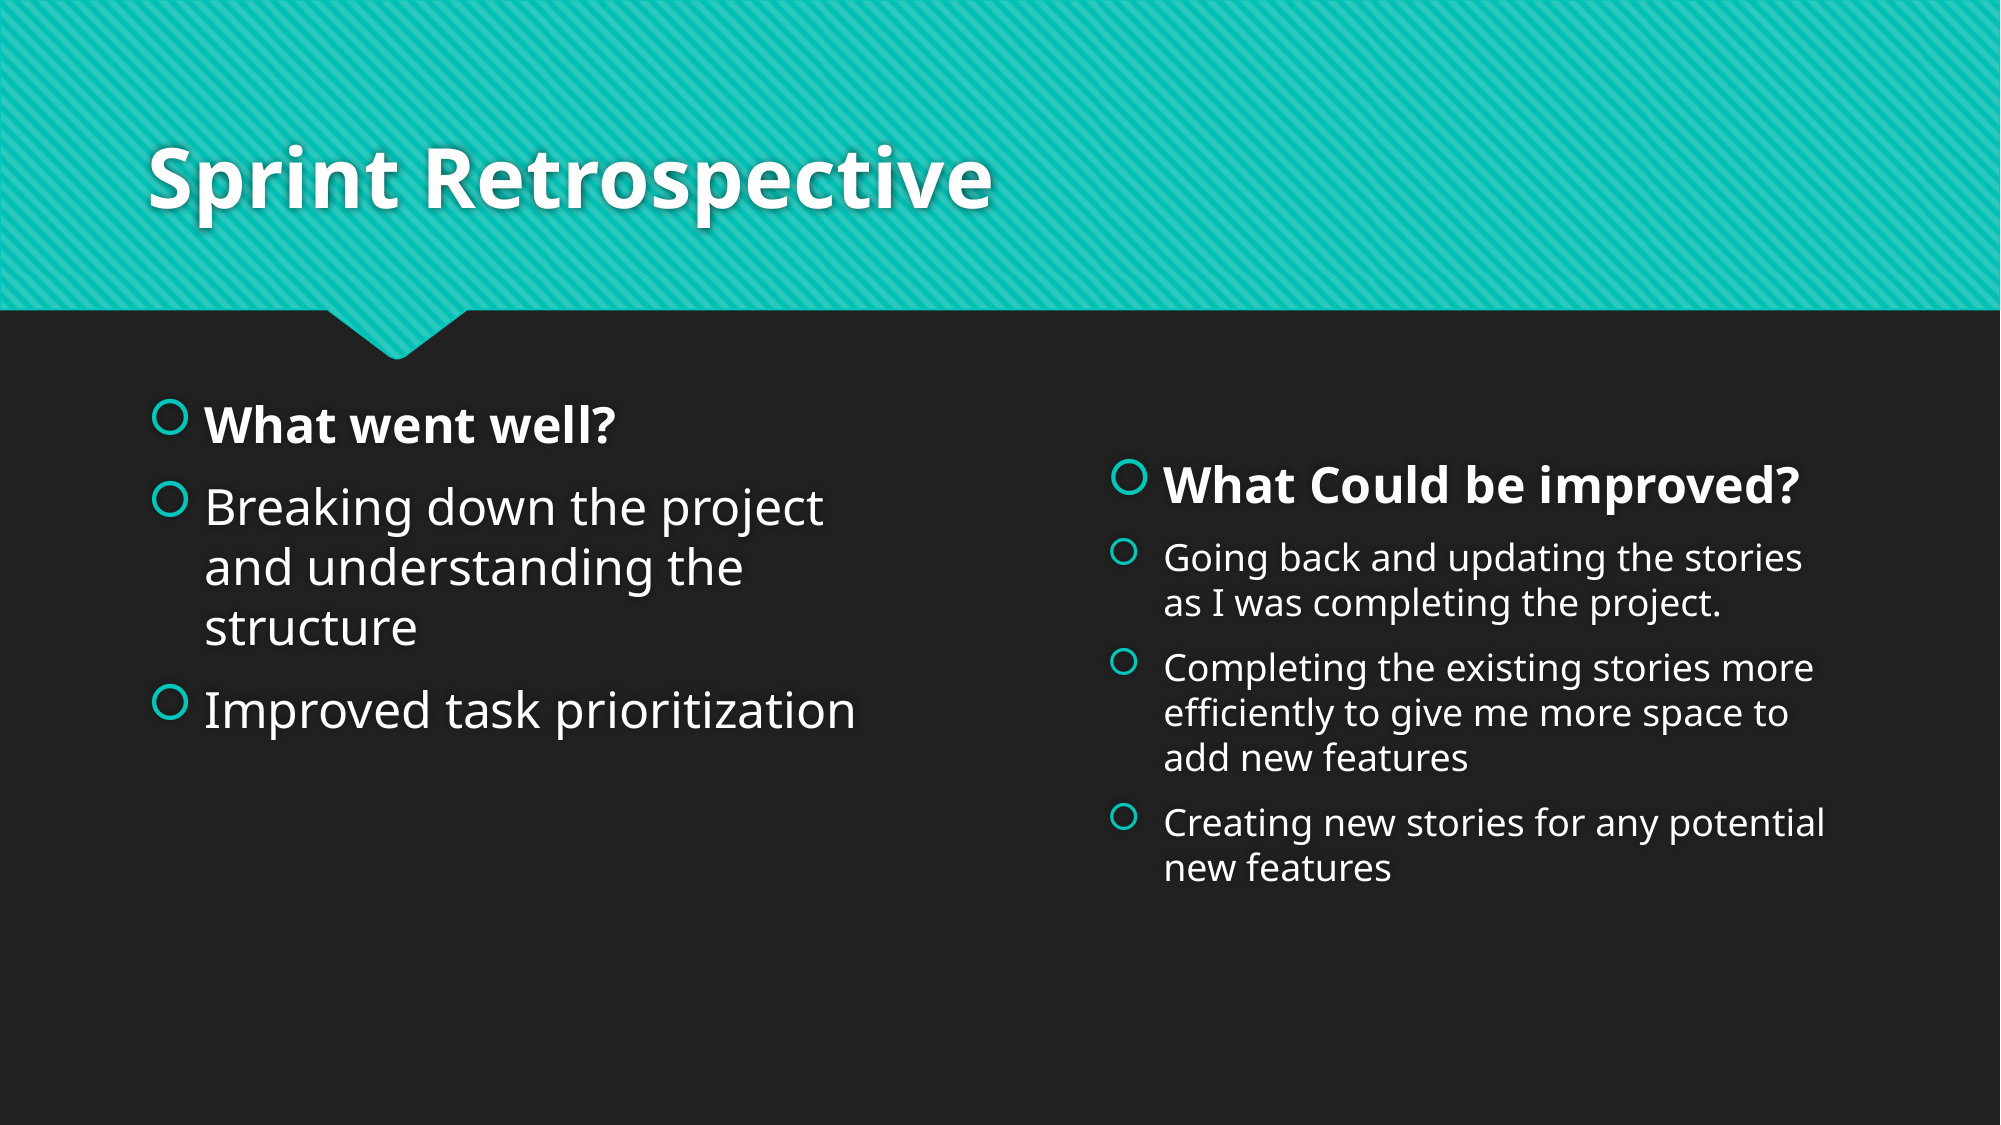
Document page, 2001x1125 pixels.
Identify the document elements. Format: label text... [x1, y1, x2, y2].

title Sprint Retrospective [132, 73, 1868, 233]
text_box What went well? Breaking down the project and understanding the structure Improved task prioritization [132, 301, 908, 978]
list What Could be improved? Going back and updating the stories as I was completing the project. Completing the existing stories more efficiently to give me more space to add new features Creating new stories for any potential new features [1092, 366, 1868, 1042]
